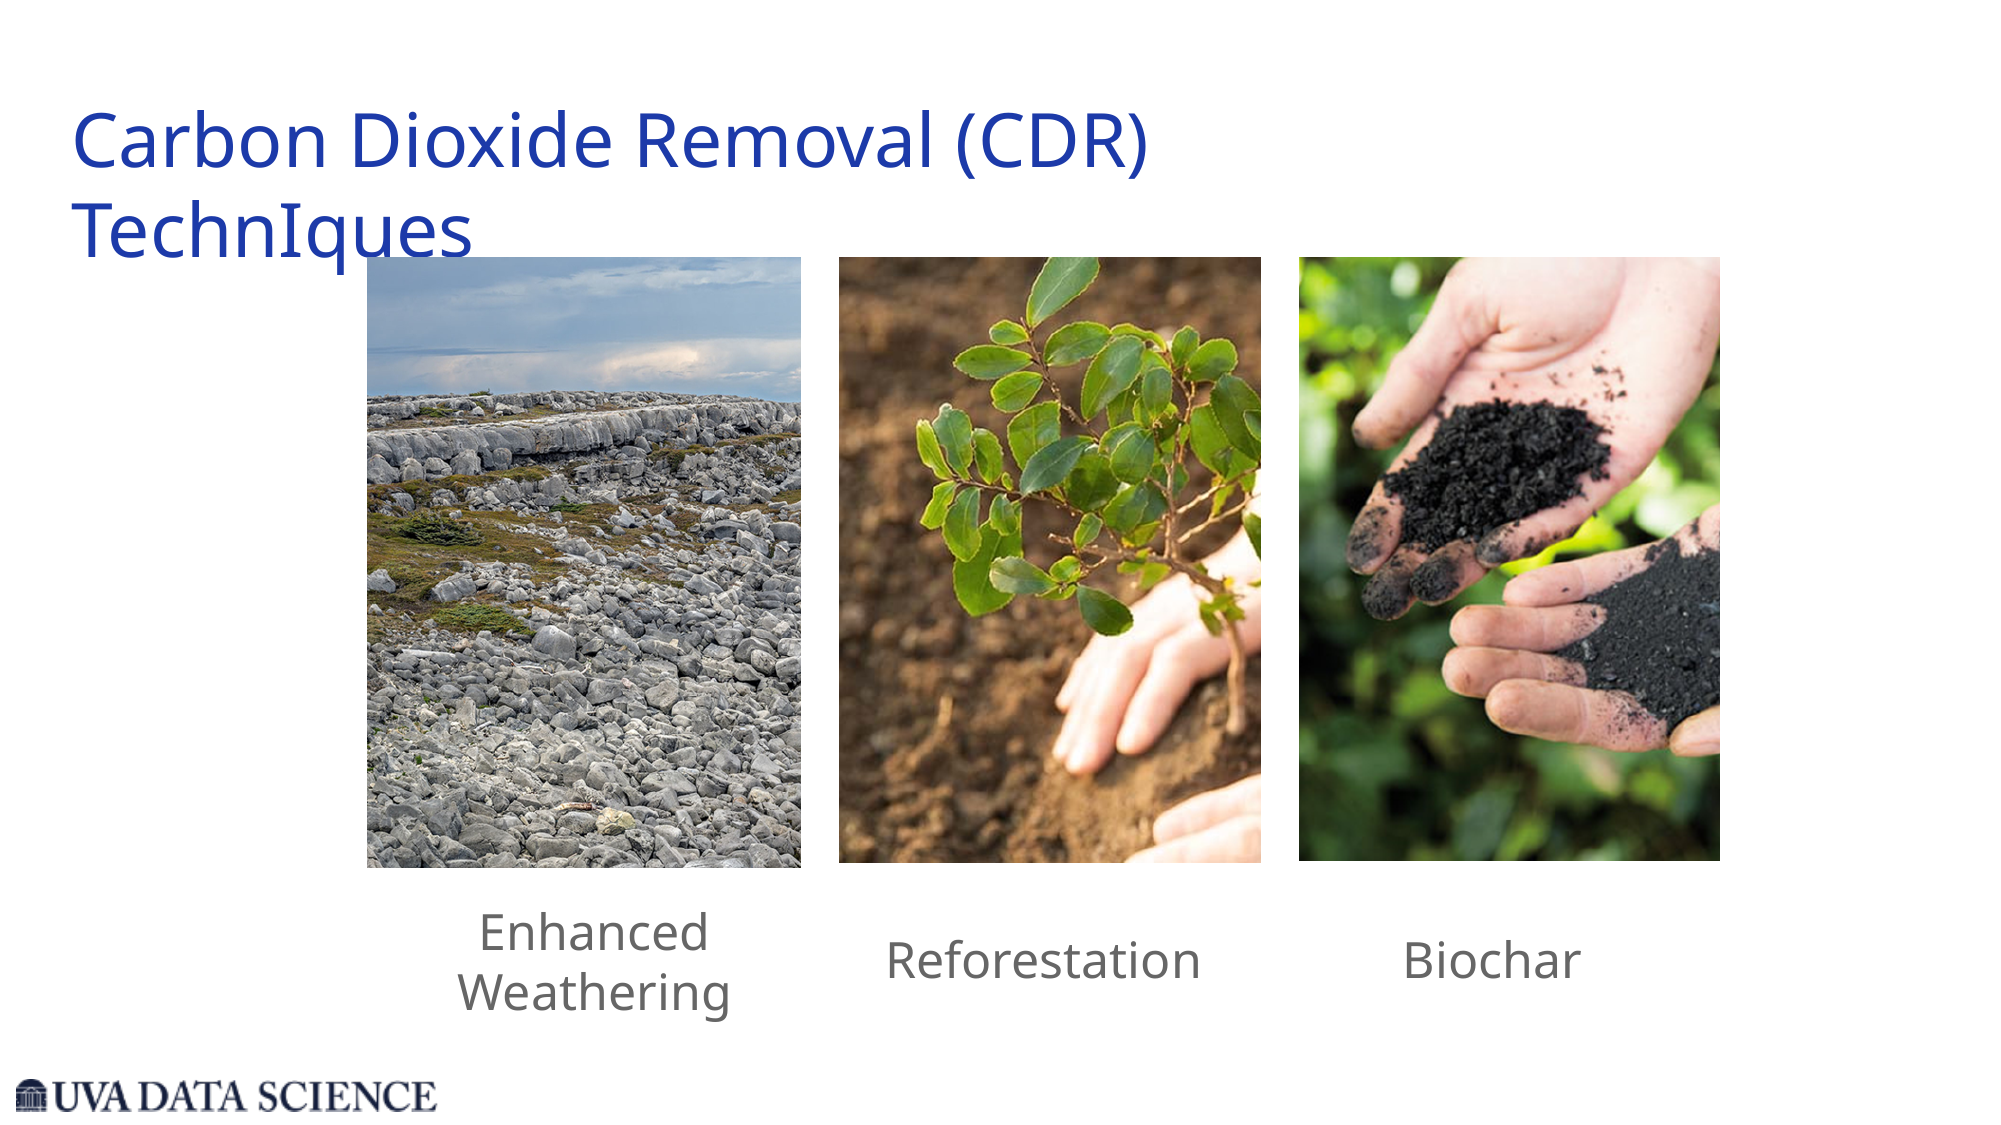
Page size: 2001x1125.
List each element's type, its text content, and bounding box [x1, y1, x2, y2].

title Carbon Dioxide Removal (CDR) TechnIques [51, 72, 1253, 167]
picture [367, 257, 1720, 868]
text_box Enhanced Weathering [390, 880, 799, 975]
text_box Reforestation [839, 908, 1248, 1003]
text_box Biochar [1288, 908, 1697, 1003]
picture [16, 1079, 440, 1112]
